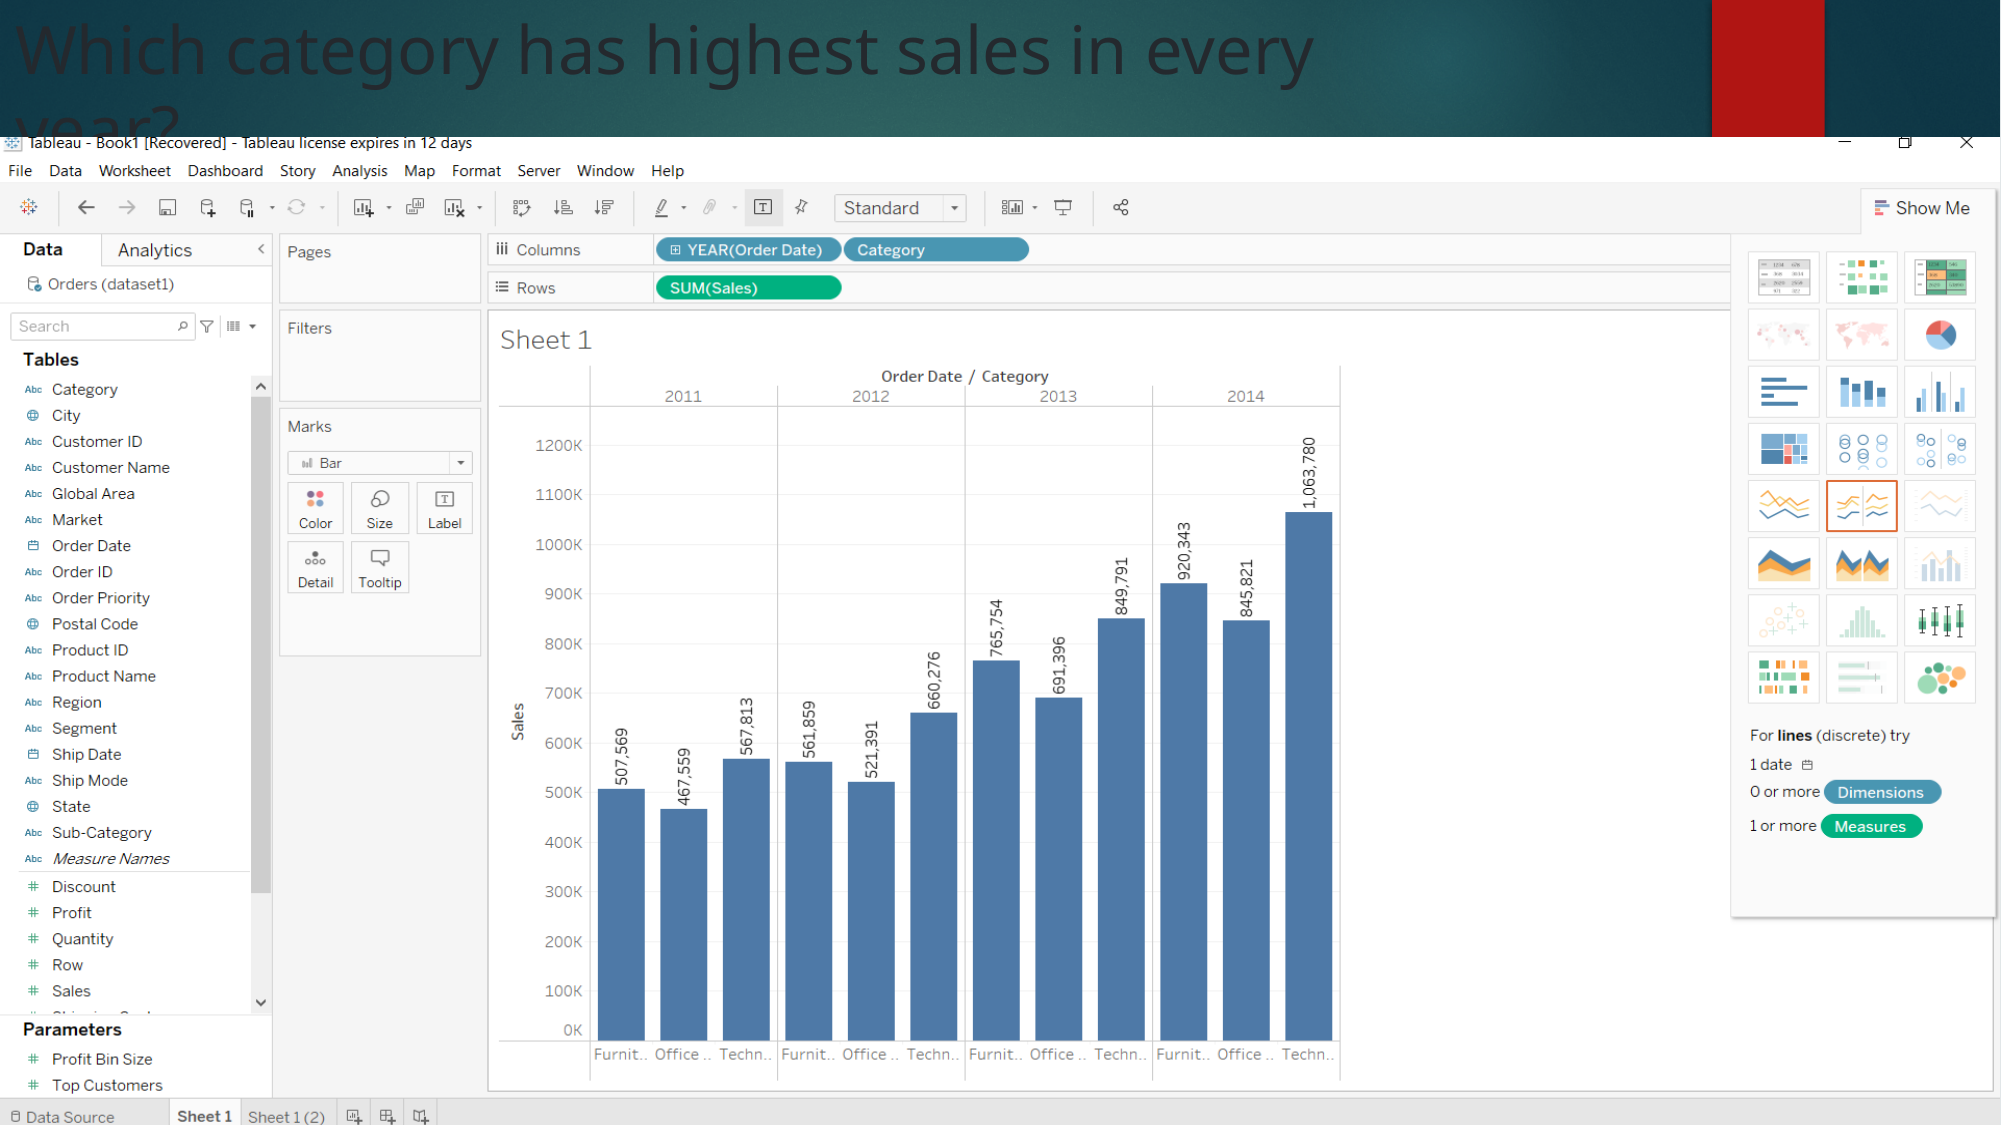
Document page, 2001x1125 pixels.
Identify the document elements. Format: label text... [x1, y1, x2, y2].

picture [0, 0, 2000, 1125]
title Which category has highest sales in every year? [0, 0, 1475, 135]
